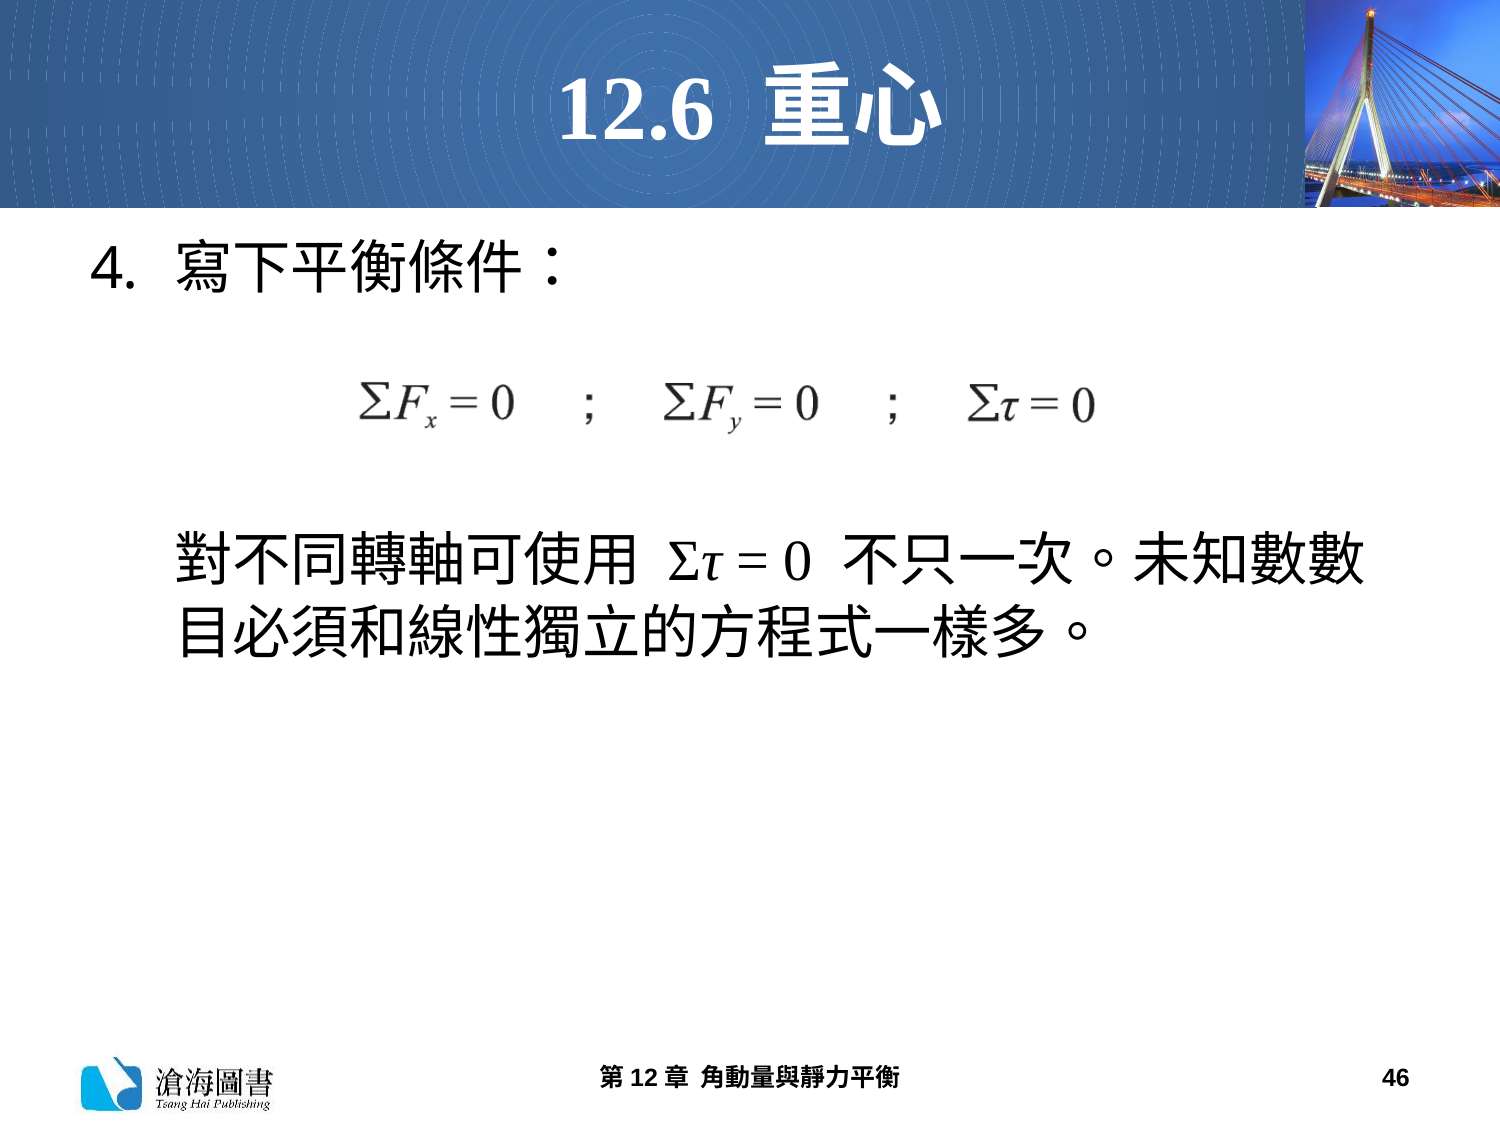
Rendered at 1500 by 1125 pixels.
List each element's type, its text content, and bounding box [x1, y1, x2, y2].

picture [1305, 0, 1500, 207]
slide_number 46 [1074, 1046, 1425, 1107]
picture [344, 373, 1156, 445]
list 寫下平衡條件： 對不同轉軸可使用 Στ = 0 不只一次。未知數數目必須和線性獨立的方程式一樣多。 [75, 219, 1425, 1043]
picture [75, 1049, 274, 1118]
title 12.6 重心 [75, 21, 1425, 185]
footer 第12章 角動量與靜力平衡 [512, 1046, 988, 1107]
